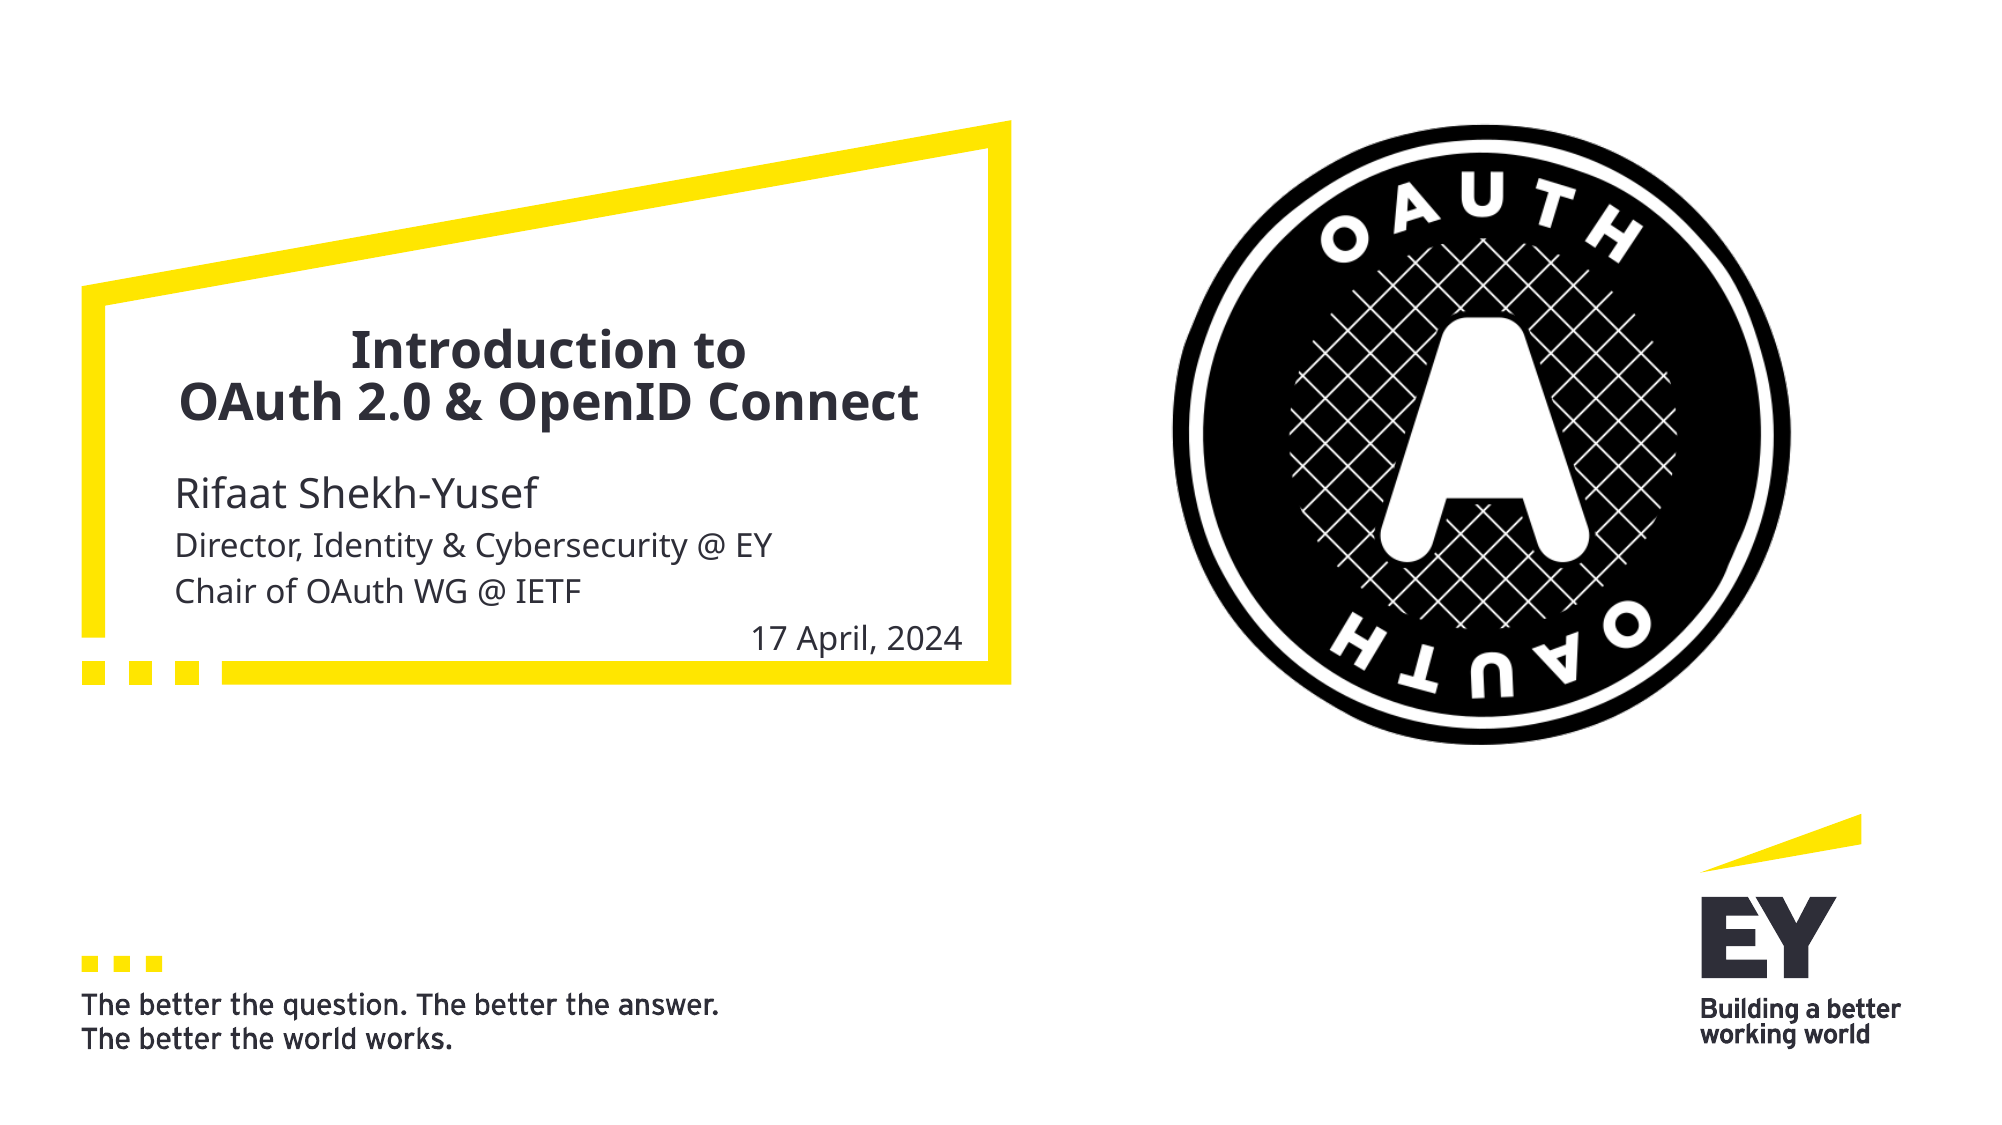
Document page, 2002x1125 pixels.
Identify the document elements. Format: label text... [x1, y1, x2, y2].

subtitle Rifaat Shekh-Yusef Director, Identity & Cybersecurity @ EY Chair of OAuth WG @ IETF 17 April, 2024 [174, 467, 963, 609]
title Introduction to OAuth 2.0 & OpenID Connect [156, 325, 942, 467]
picture [1135, 88, 1827, 783]
